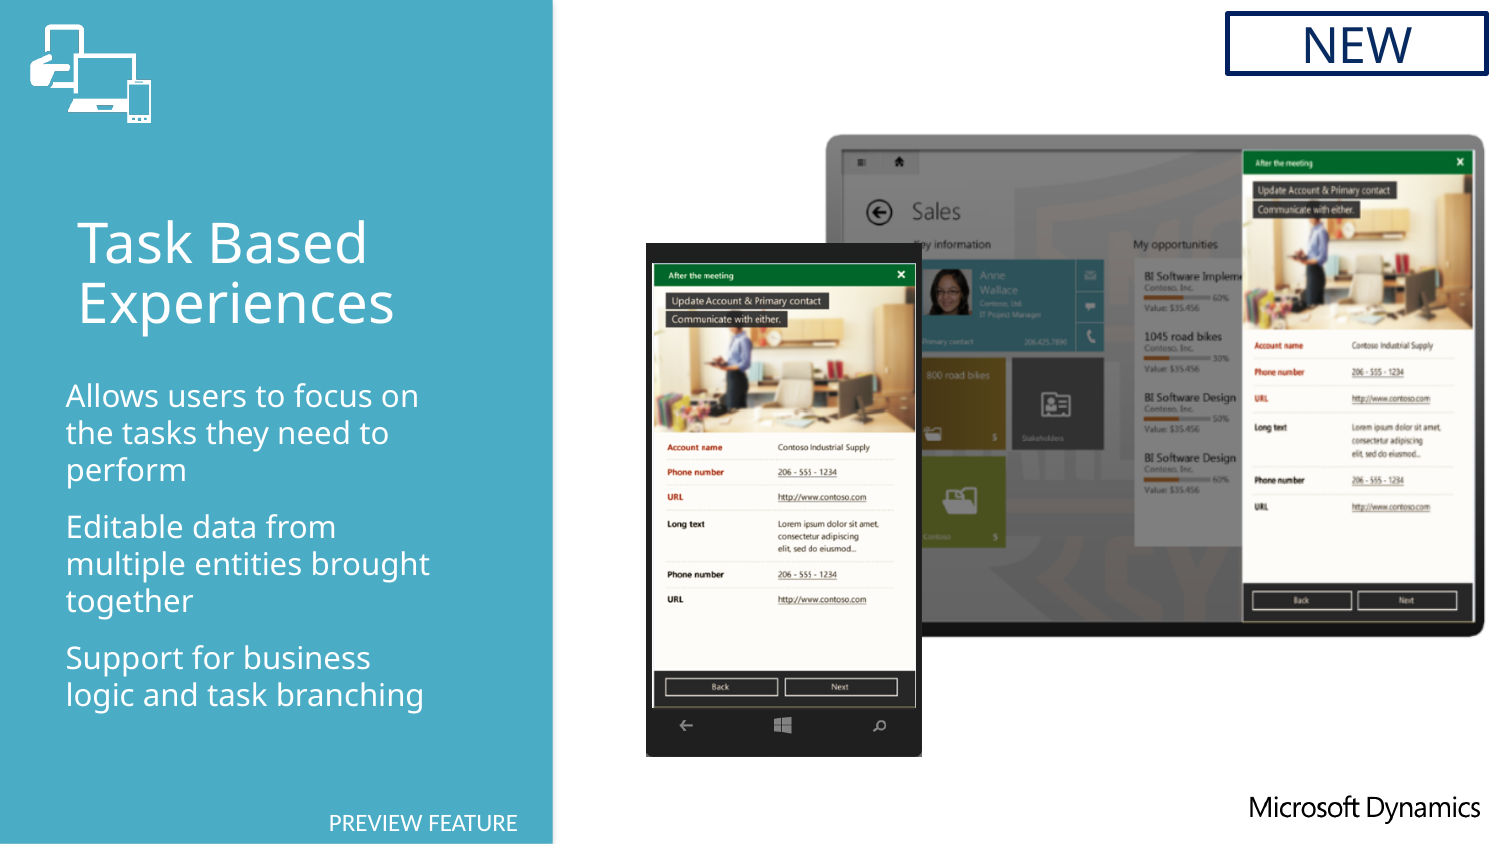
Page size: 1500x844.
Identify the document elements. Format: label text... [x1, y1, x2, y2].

list Task Based Experiences [63, 3, 437, 342]
picture [27, 17, 63, 136]
text_box NEW [1227, 13, 1487, 74]
picture [646, 131, 1494, 757]
text_box PREVIEW FEATURE [328, 806, 519, 837]
picture [1229, 765, 1500, 844]
list Allows users to focus on the tasks they need to perform Editable data from multiple entities brought together Support for business logic and task branching [65, 375, 440, 588]
